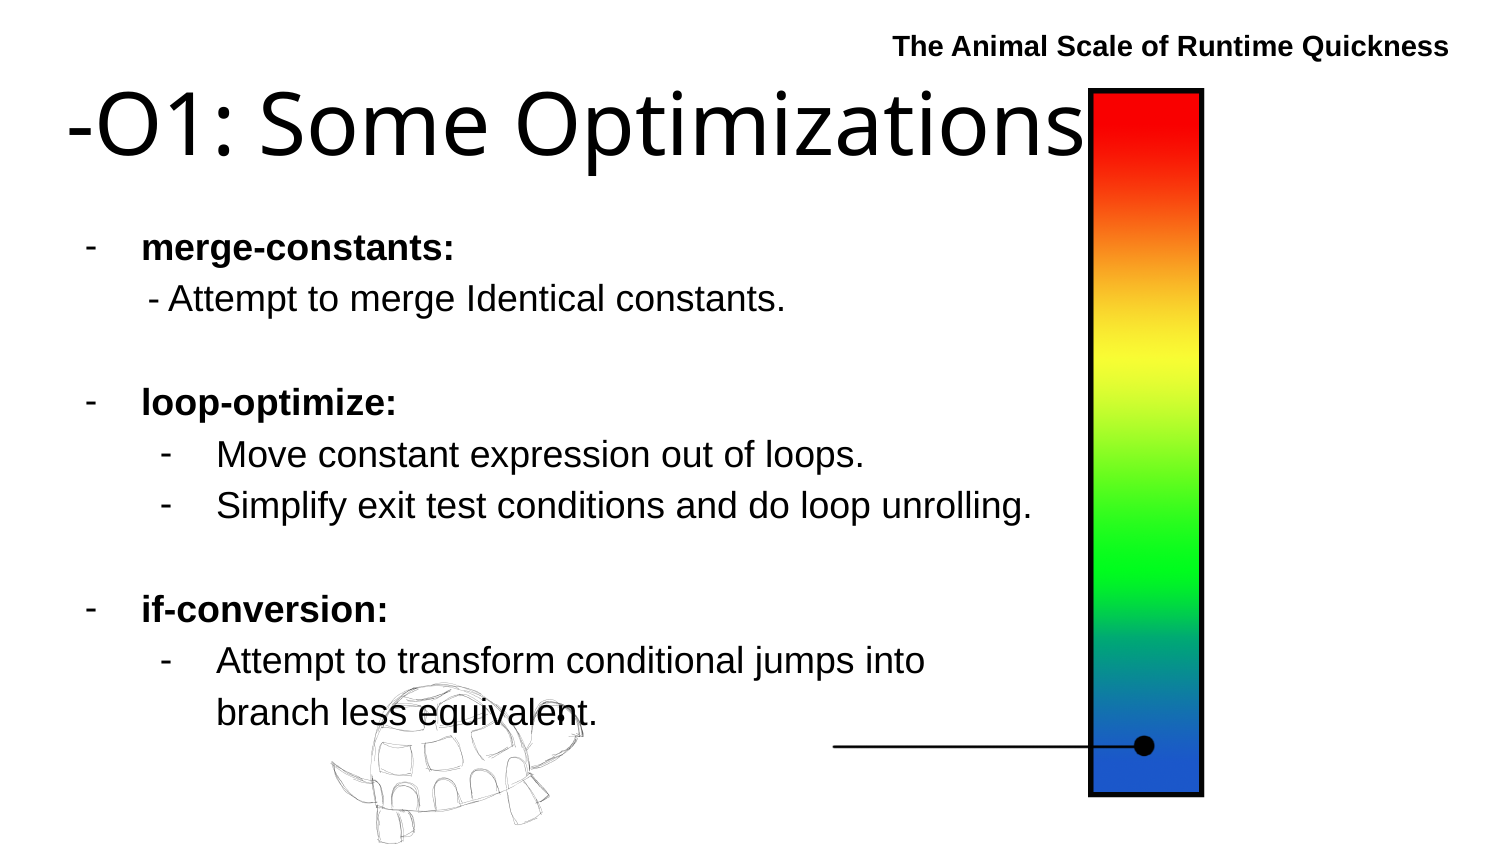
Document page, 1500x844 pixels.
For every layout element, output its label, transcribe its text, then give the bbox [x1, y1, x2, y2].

picture [199, 478, 721, 844]
picture [774, 0, 1500, 844]
list merge-constants: - Attempt to merge Identical constants. loop-optimize: Move constant expression out of loops. Simplify exit test conditions and do loop unrolling. if-conversion: Attempt to transform conditional jumps into branch less equivalent. [51, 200, 768, 752]
title -O1: Some Optimizations [51, 51, 768, 189]
